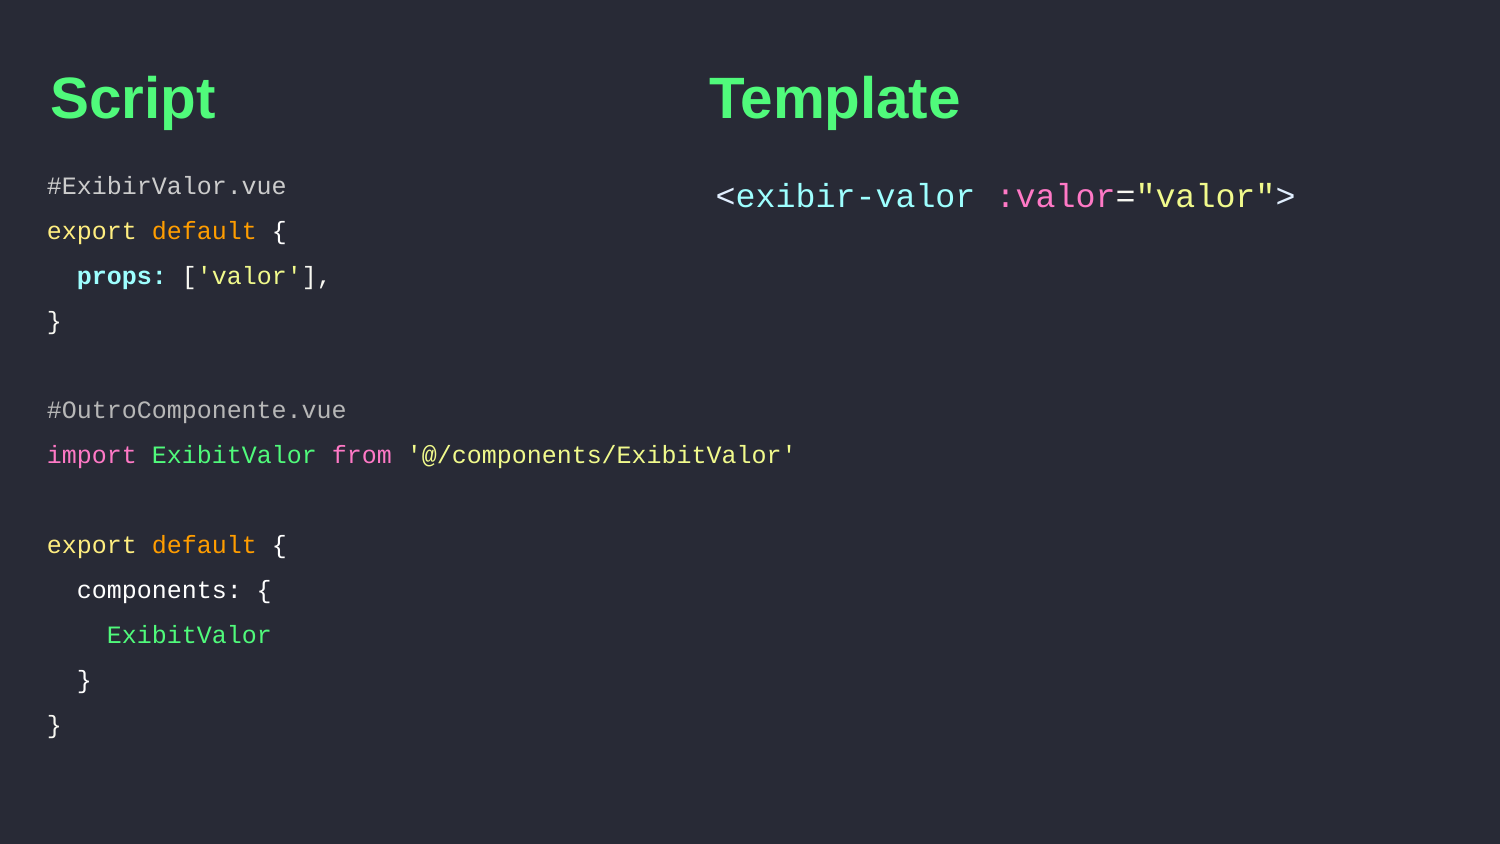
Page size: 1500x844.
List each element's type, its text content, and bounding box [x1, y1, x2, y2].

text_box Script [35, 45, 342, 140]
text_box Template [694, 45, 1001, 140]
text_box #ExibirValor.vue export default { props: ['valor'], } #OutroComponente.vue import ExibitValor from '@/components/ExibitValor' export default { components: { ExibitValor } } [25, 139, 1027, 812]
text_box <exibir-valor :valor="valor"> [694, 139, 1468, 711]
